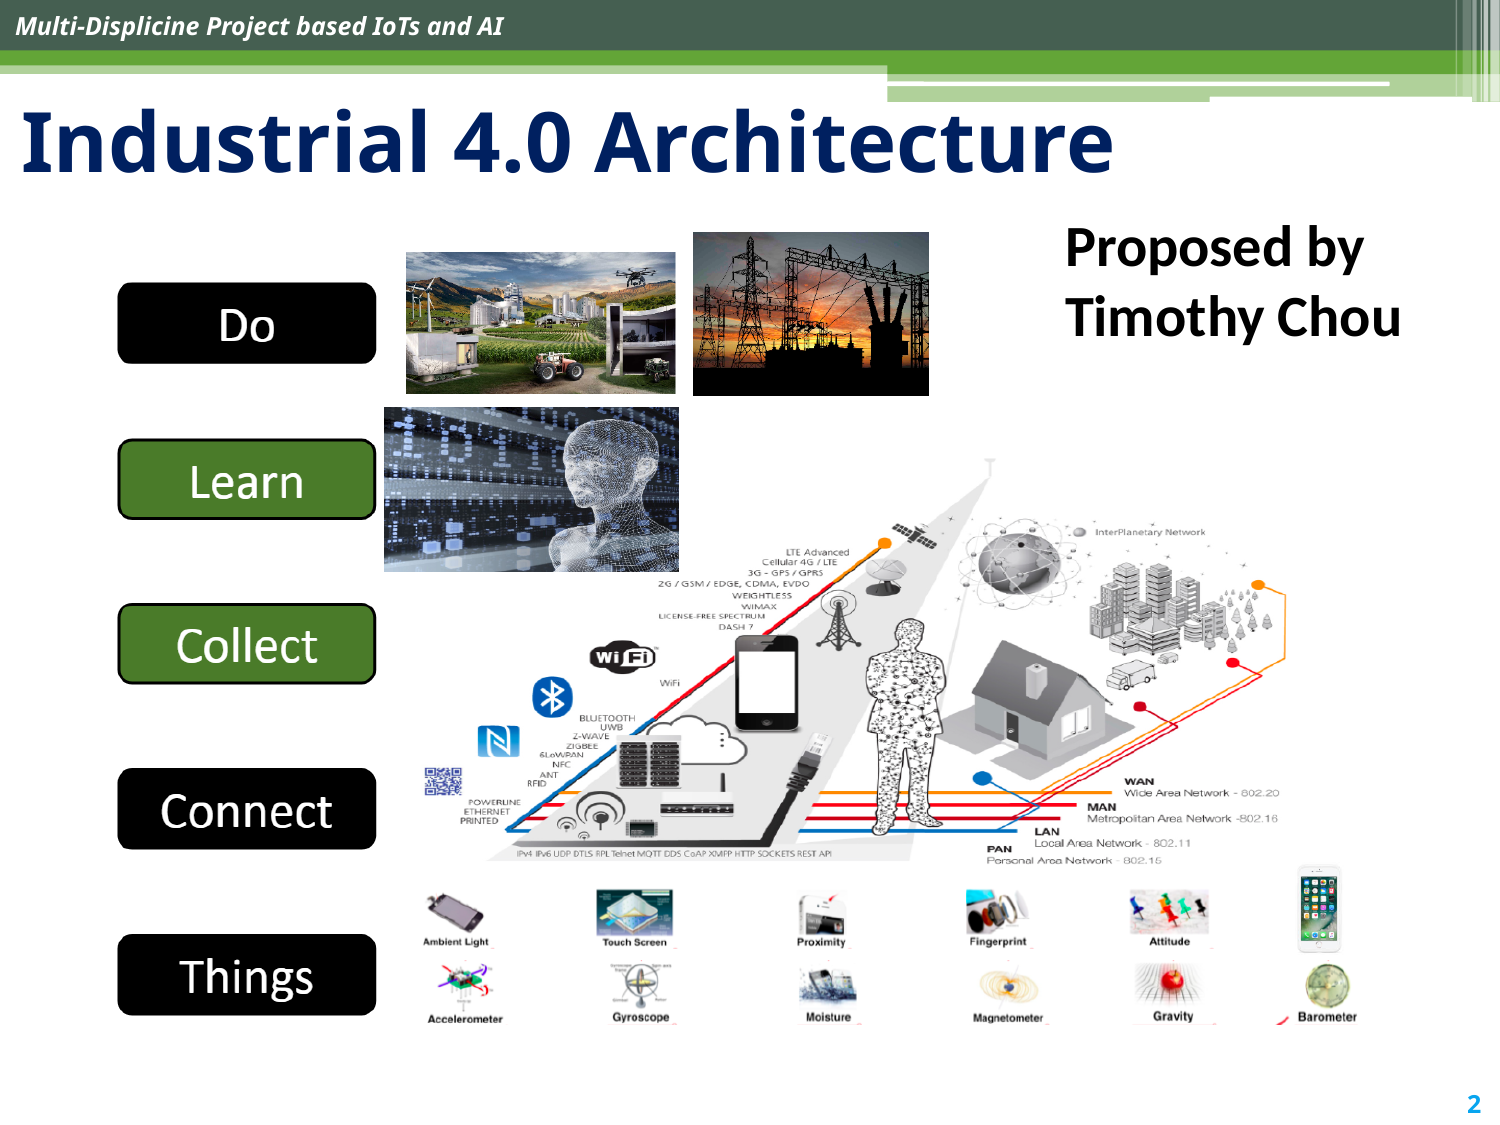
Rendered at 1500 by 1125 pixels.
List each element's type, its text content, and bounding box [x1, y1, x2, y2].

title Industrial 4.0 Architecture [6, 77, 1485, 201]
picture [97, 232, 1359, 1036]
text_box Proposed by Timothy Chou [1049, 200, 1453, 356]
